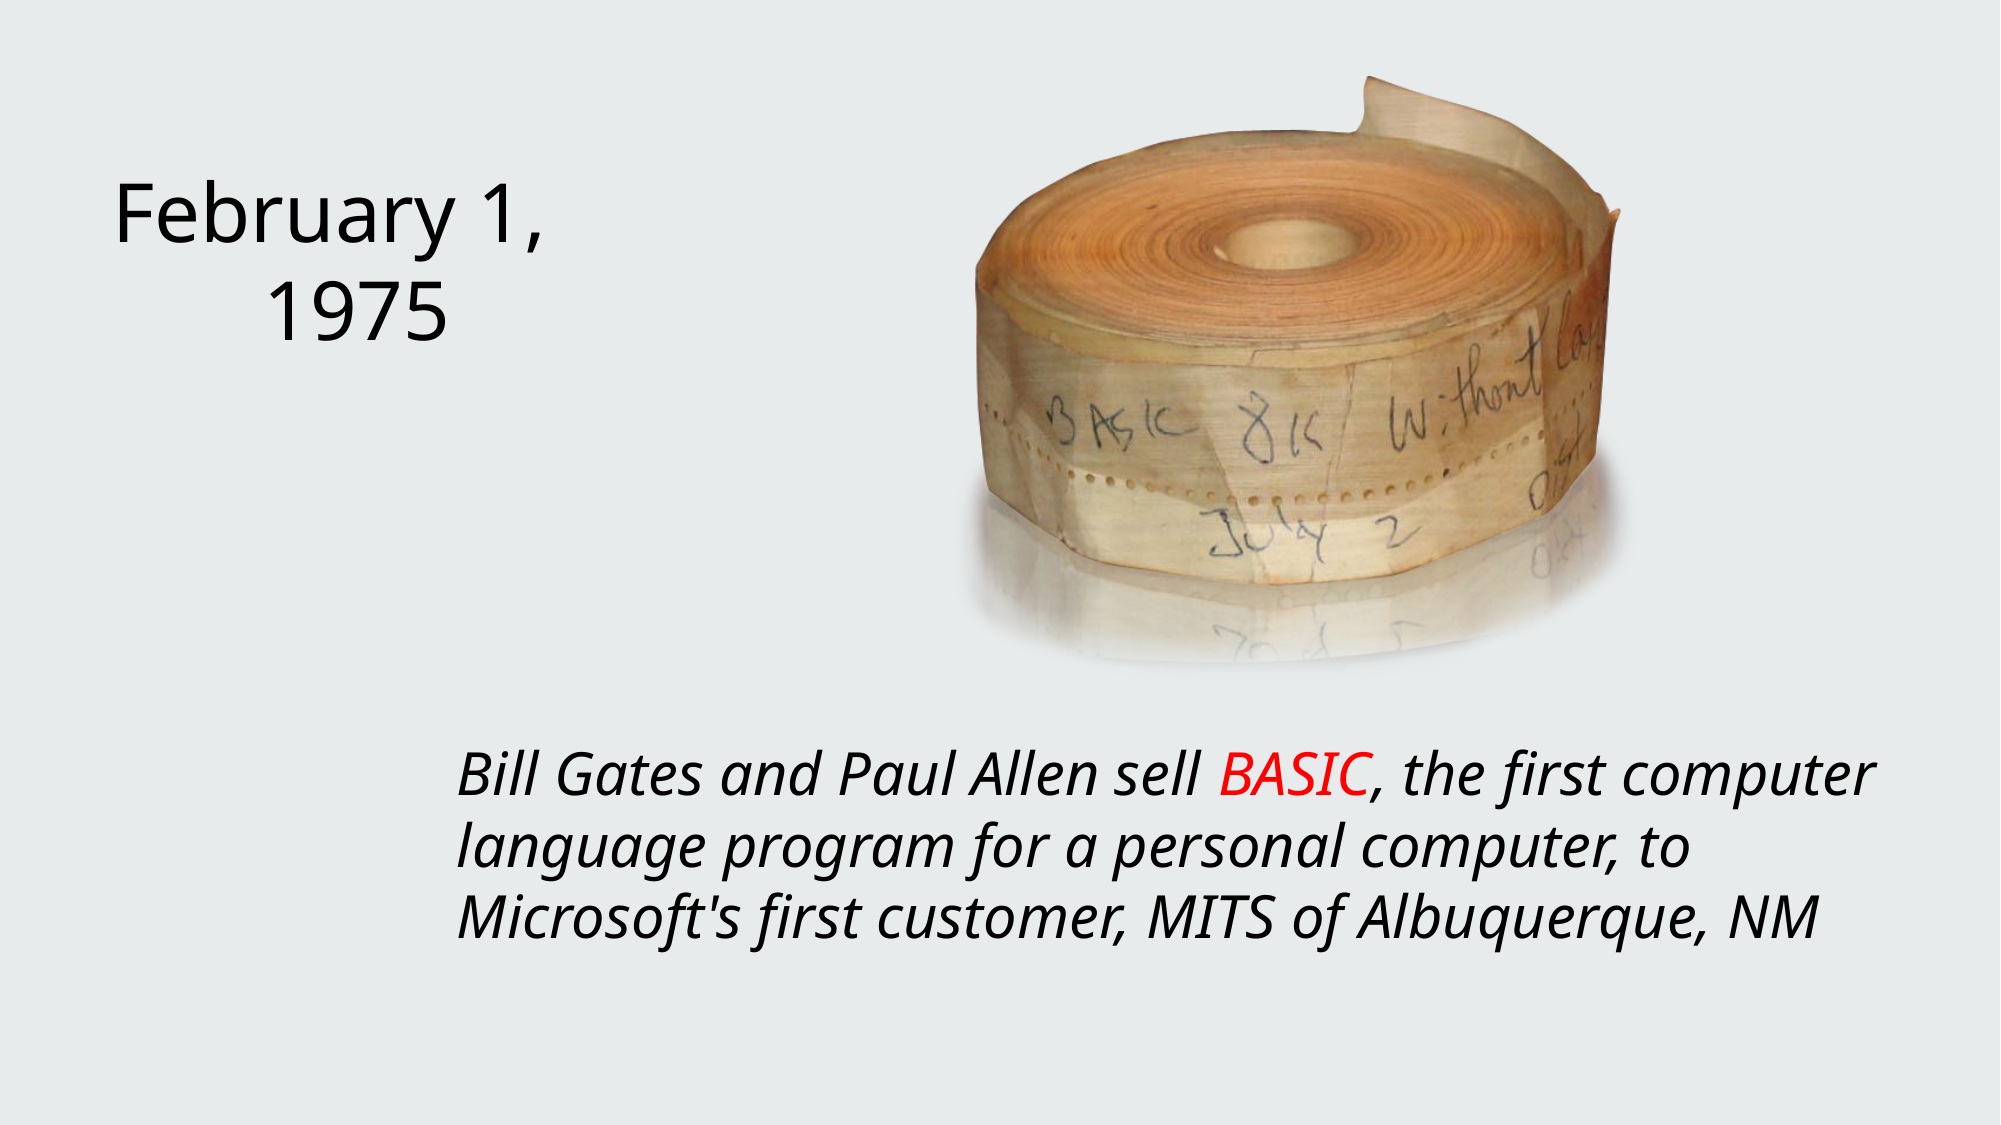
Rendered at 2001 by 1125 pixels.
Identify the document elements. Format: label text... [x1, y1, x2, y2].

list Bill Gates and Paul Allen sell BASIC, the first computer language program for a personal computer, to Microsoft's first customer, MITS of Albuquerque, NM [432, 721, 2000, 1012]
picture [952, 76, 1637, 681]
list February 1, 1975 [45, 145, 614, 375]
